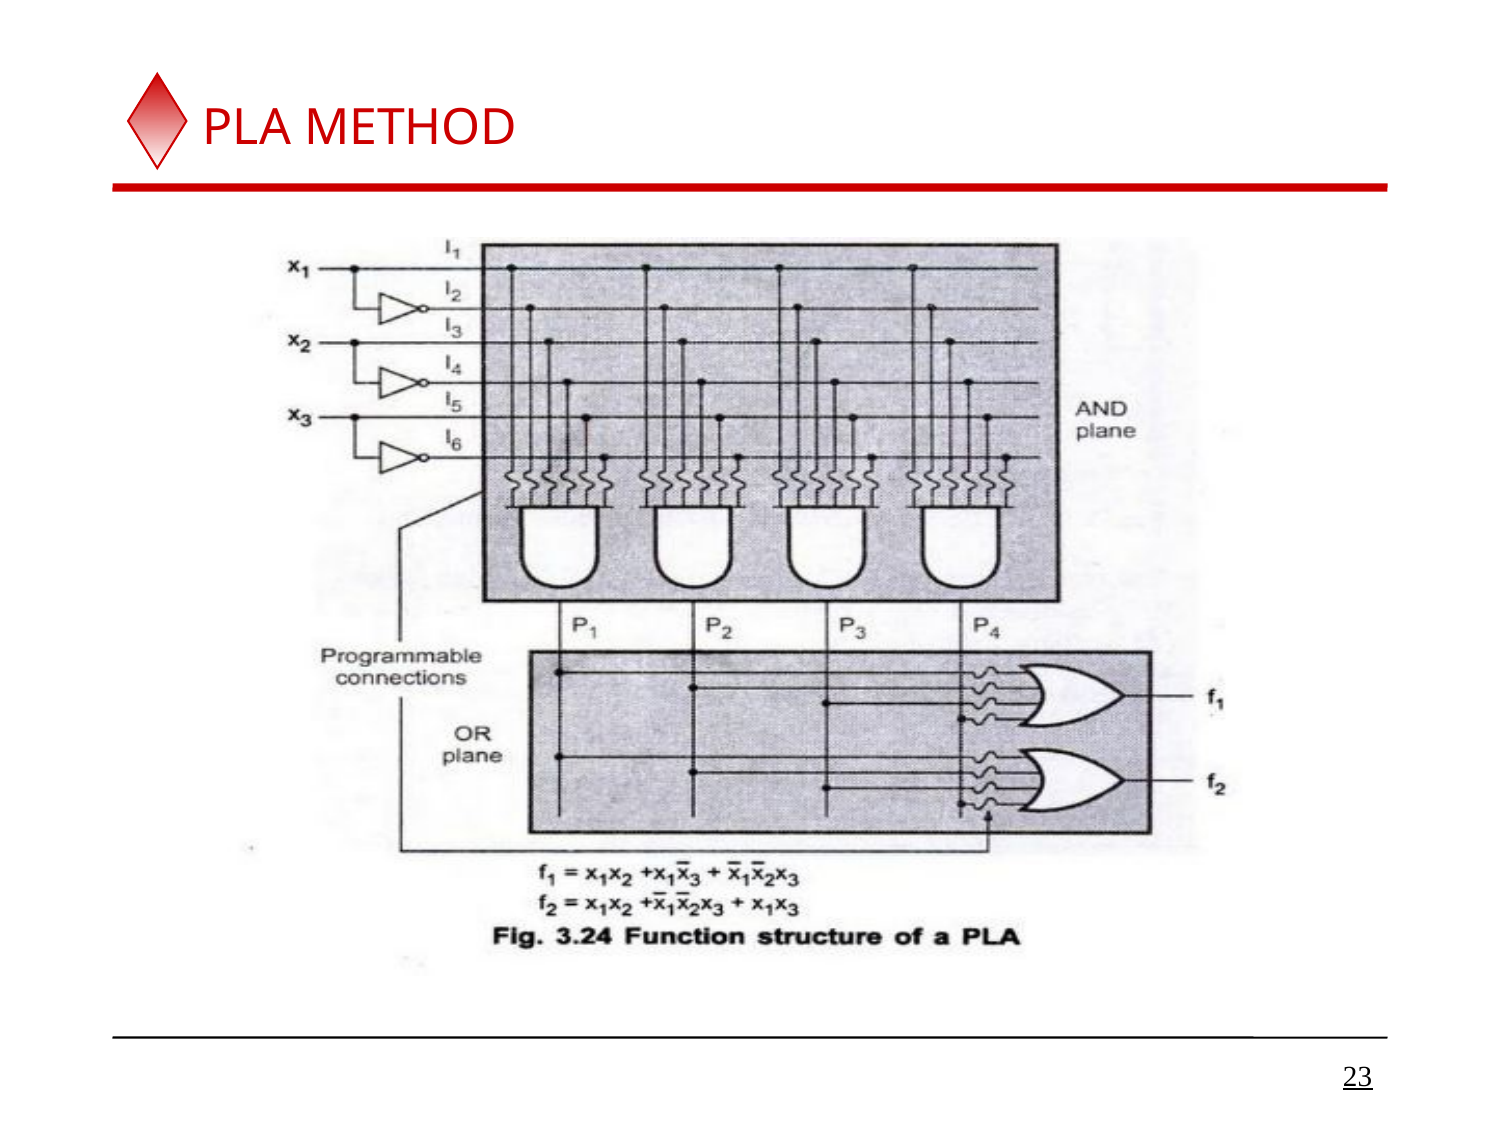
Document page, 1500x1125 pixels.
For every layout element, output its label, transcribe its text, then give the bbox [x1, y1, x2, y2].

title PLA METHOD [187, 75, 1388, 175]
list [212, 237, 1263, 977]
slide_number 23 [1174, 1049, 1388, 1101]
